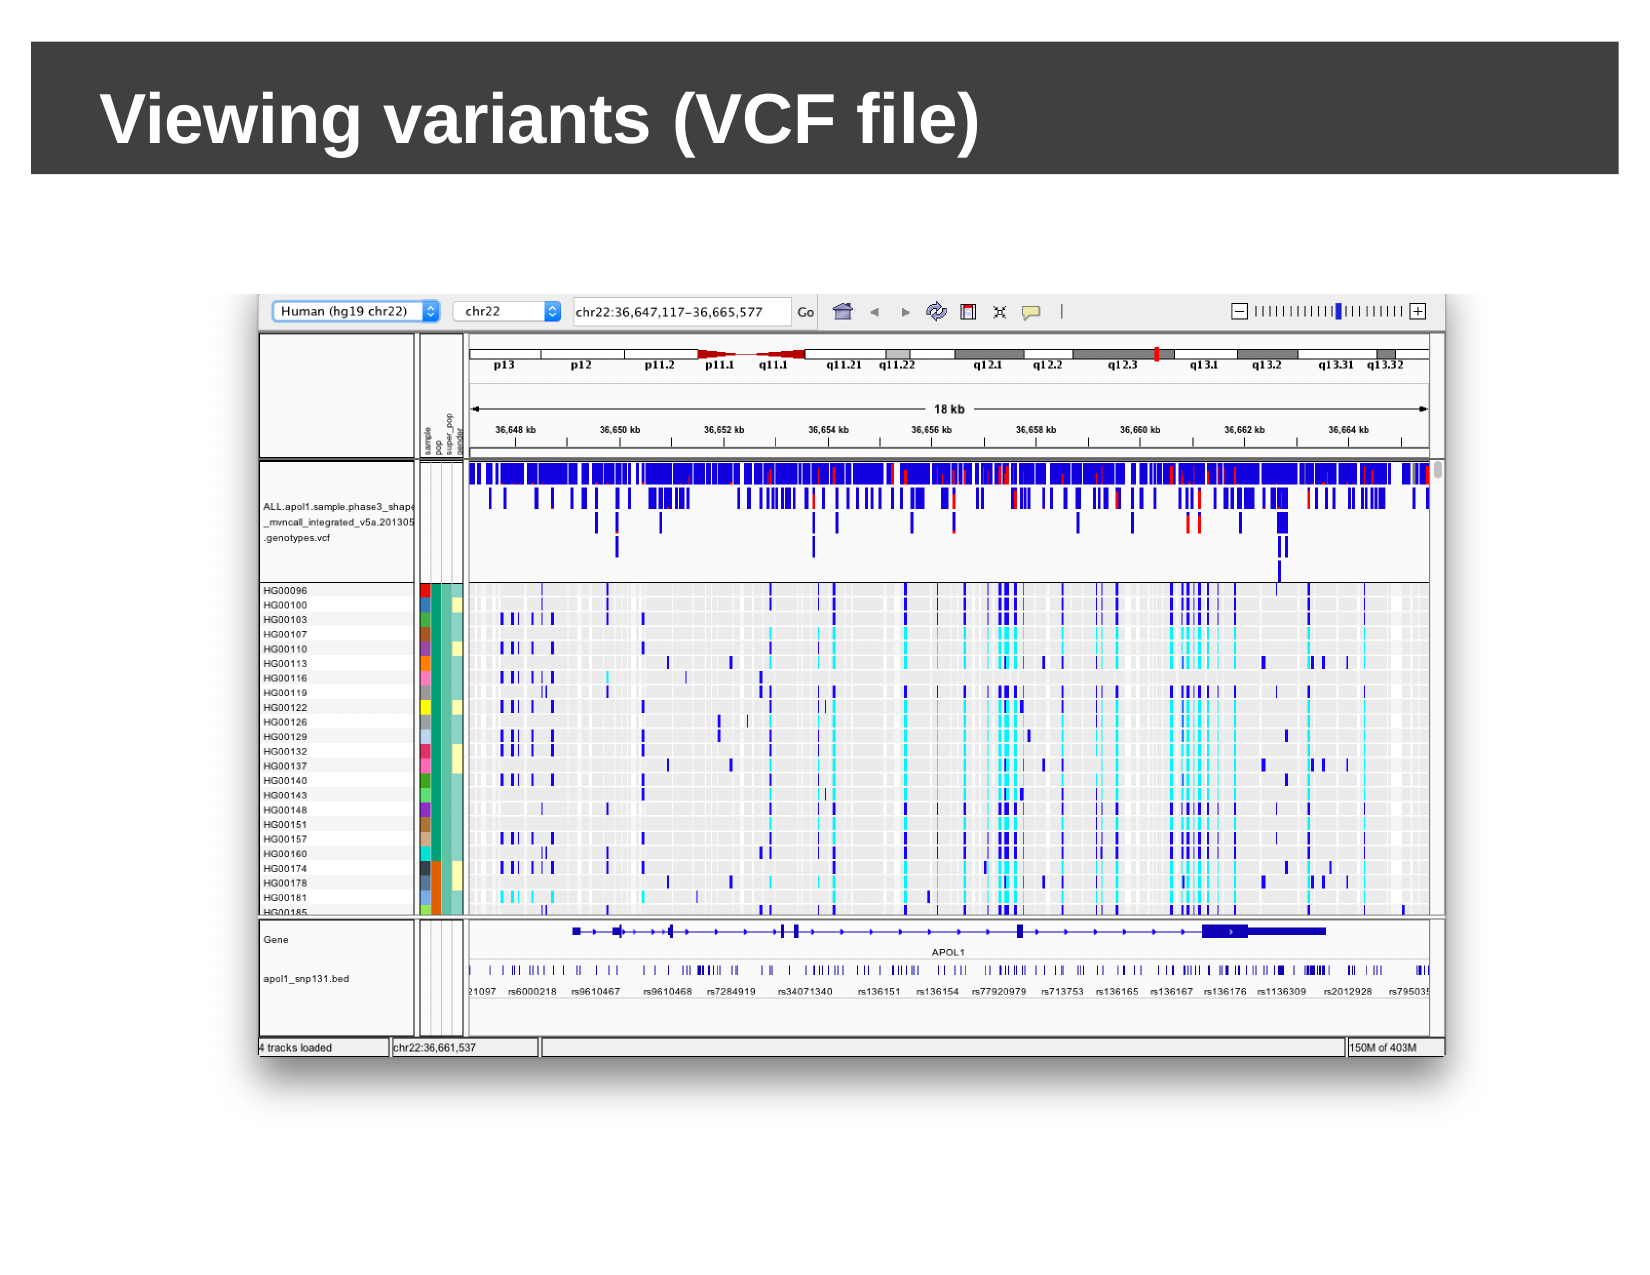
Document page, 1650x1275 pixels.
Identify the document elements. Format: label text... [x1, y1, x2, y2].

text_box [203, 294, 1500, 1135]
title Viewing variants (VCF file) [97, 70, 988, 286]
